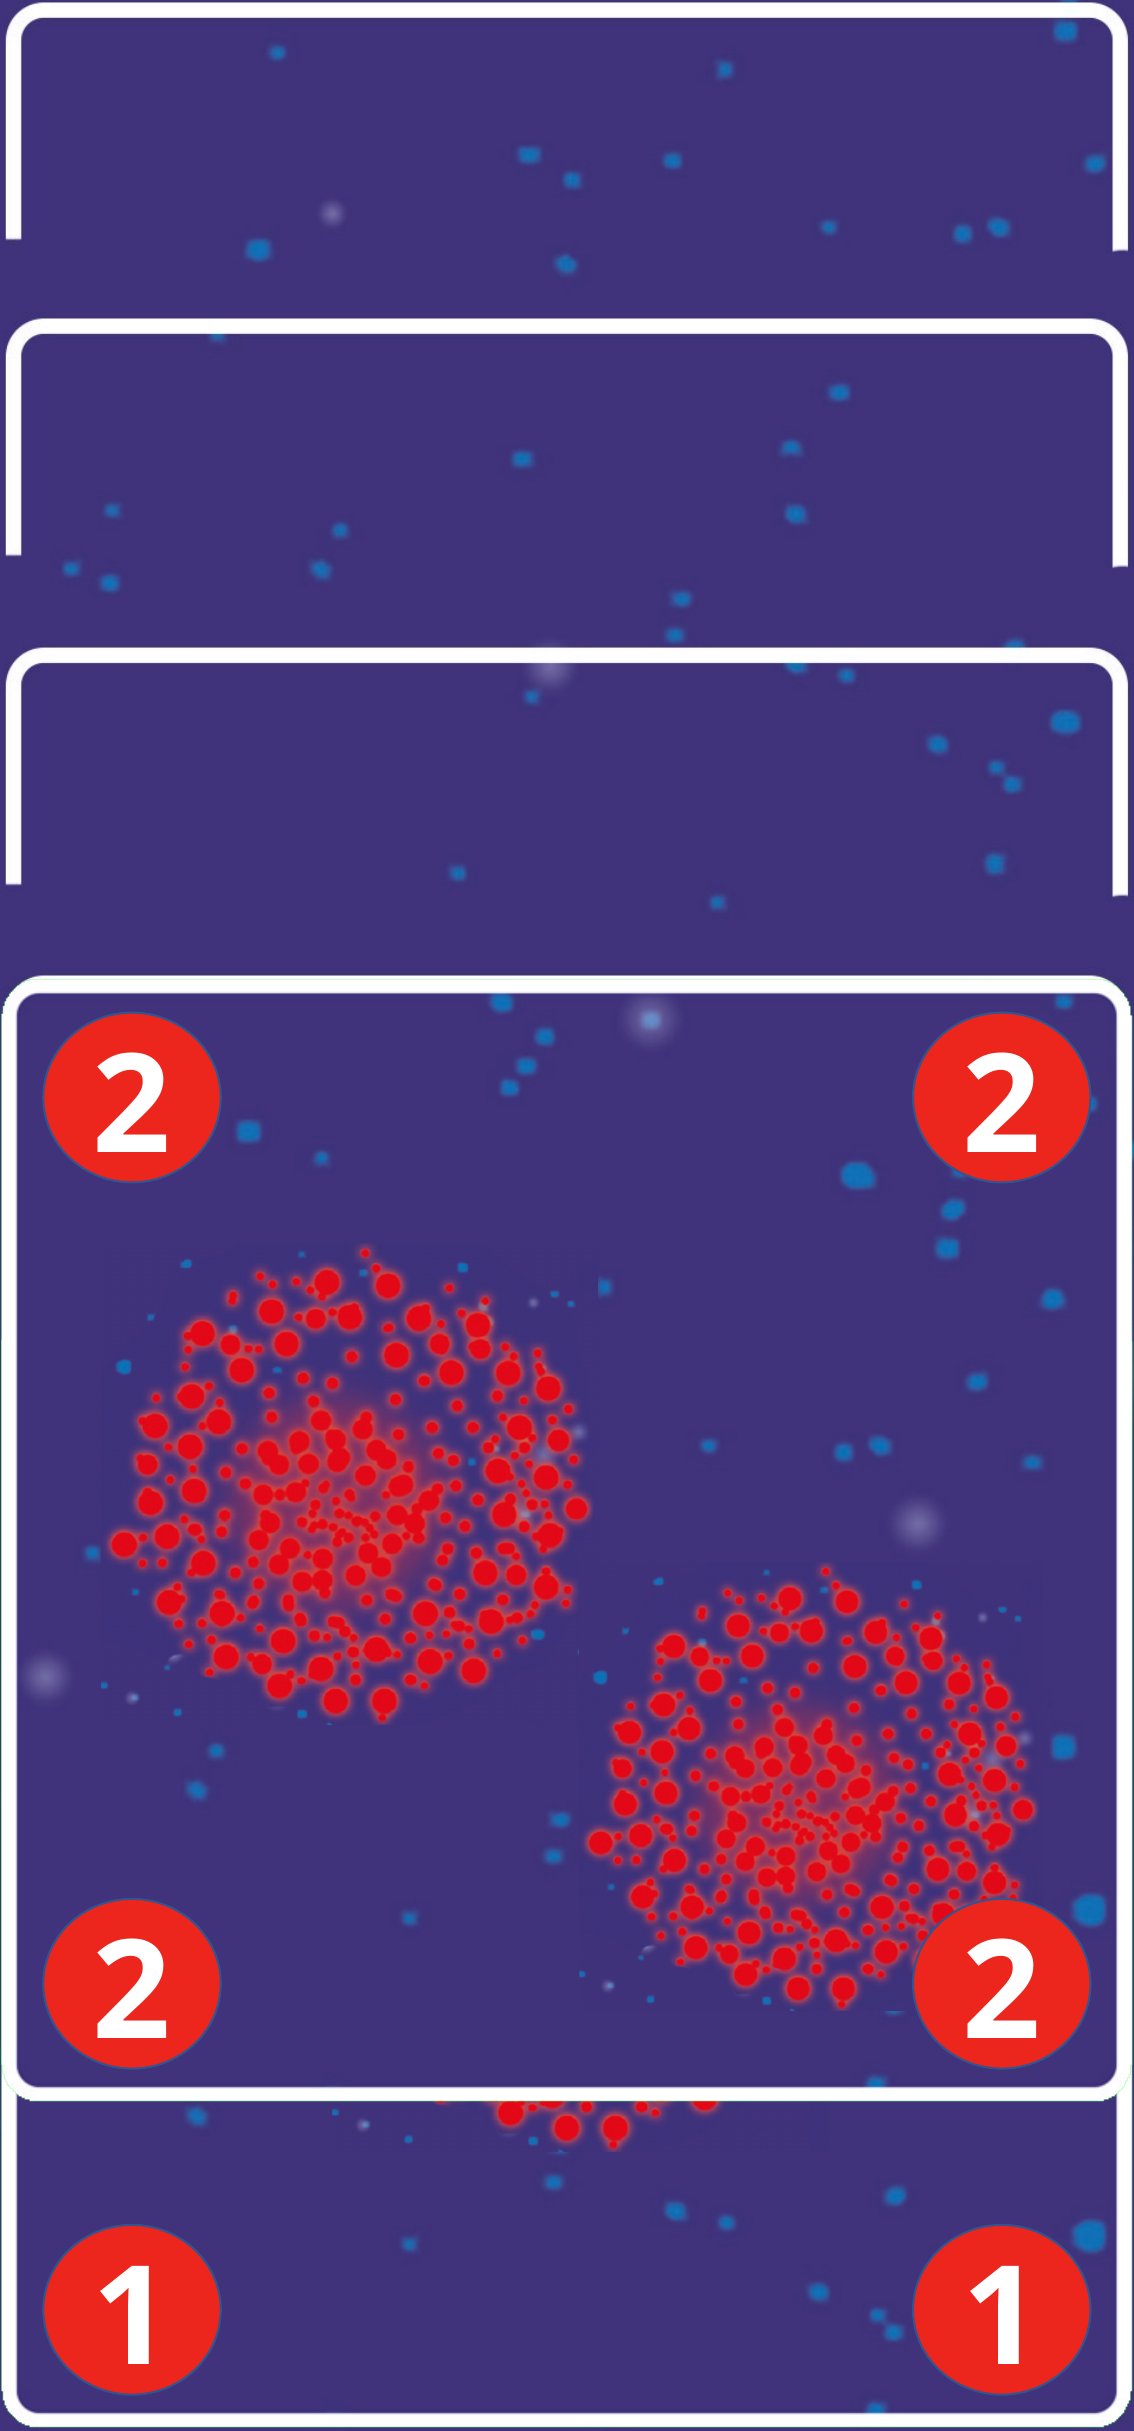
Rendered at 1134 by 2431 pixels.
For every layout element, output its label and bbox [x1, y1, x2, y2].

text_box [0, 0, 1134, 2431]
